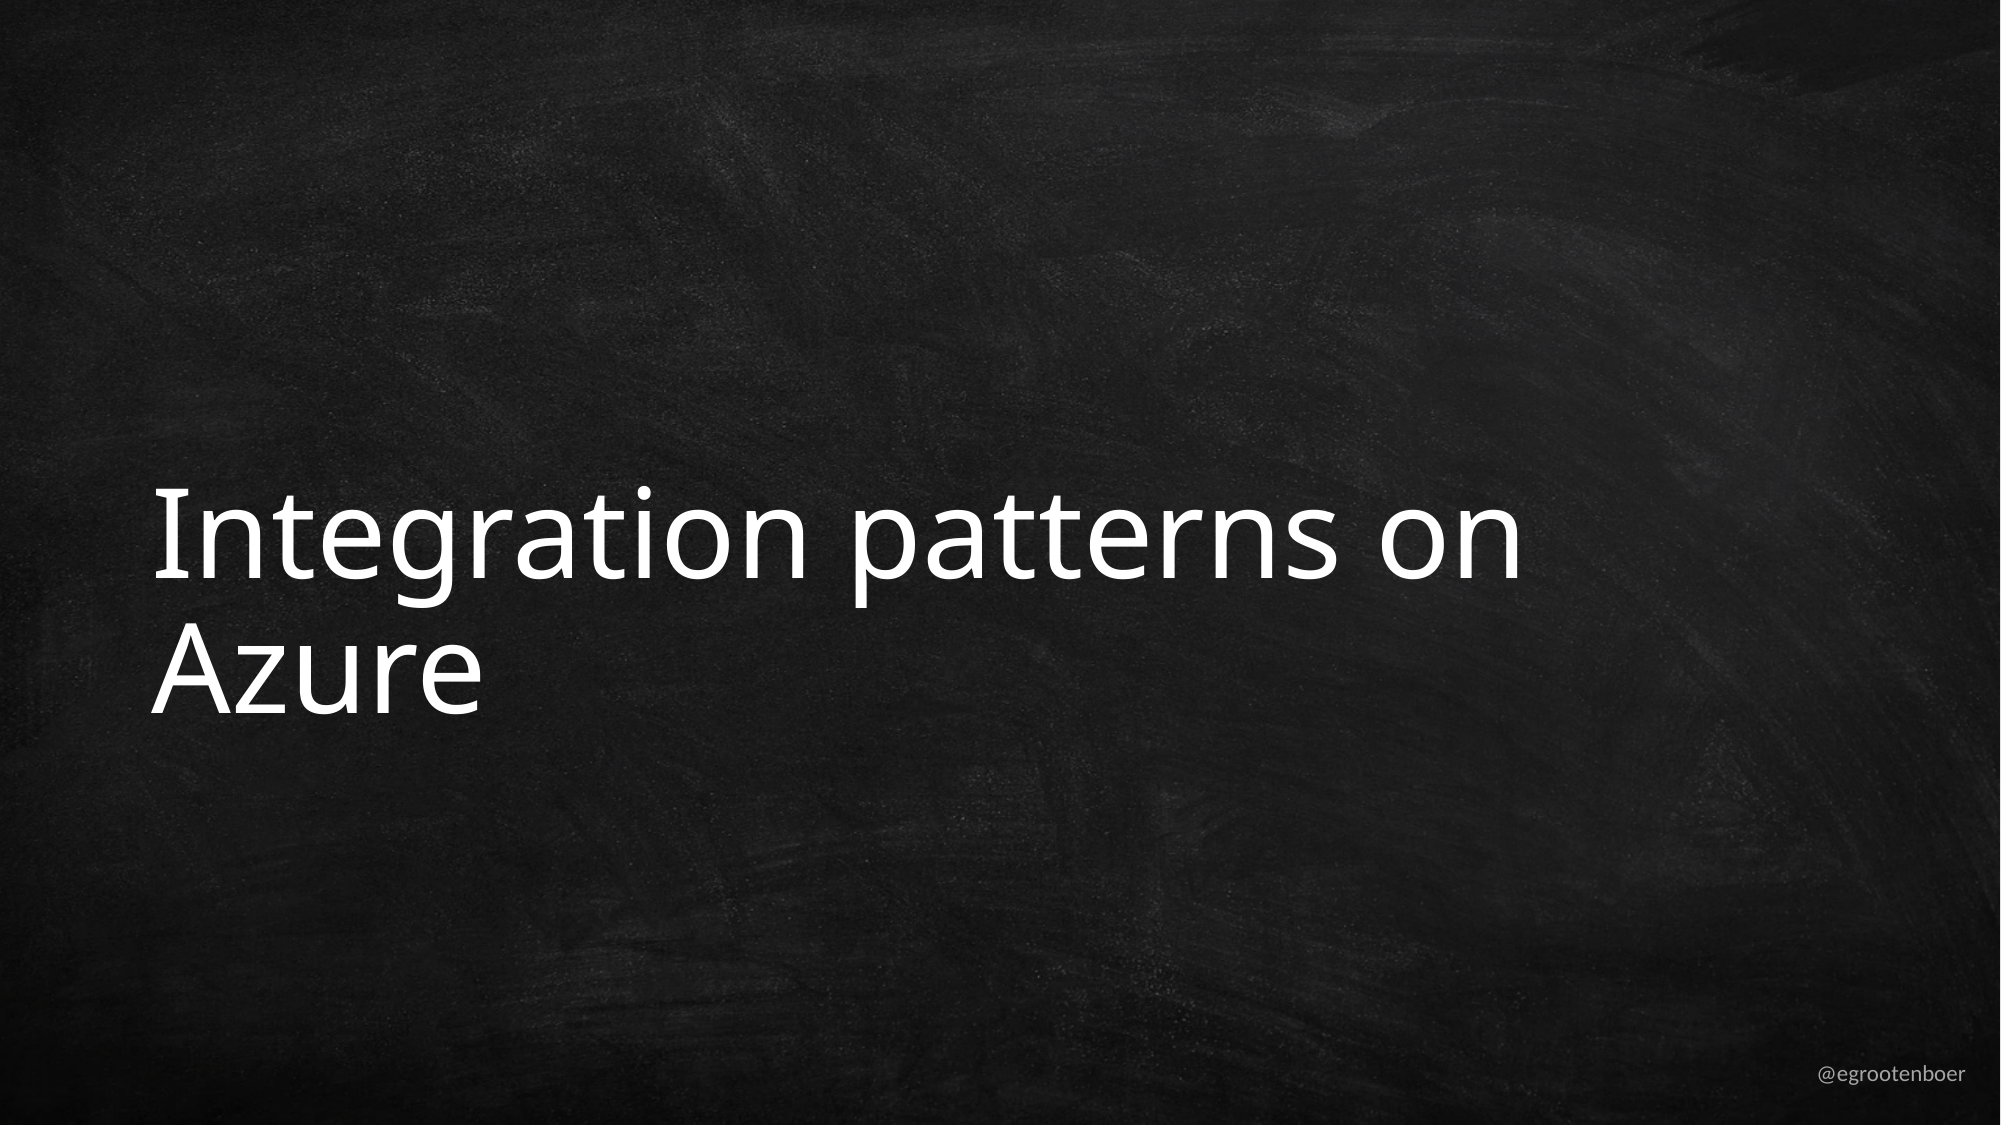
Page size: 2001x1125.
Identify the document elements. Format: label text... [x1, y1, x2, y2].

title Integration patterns on Azure [136, 280, 1862, 749]
picture [0, 0, 2001, 1125]
